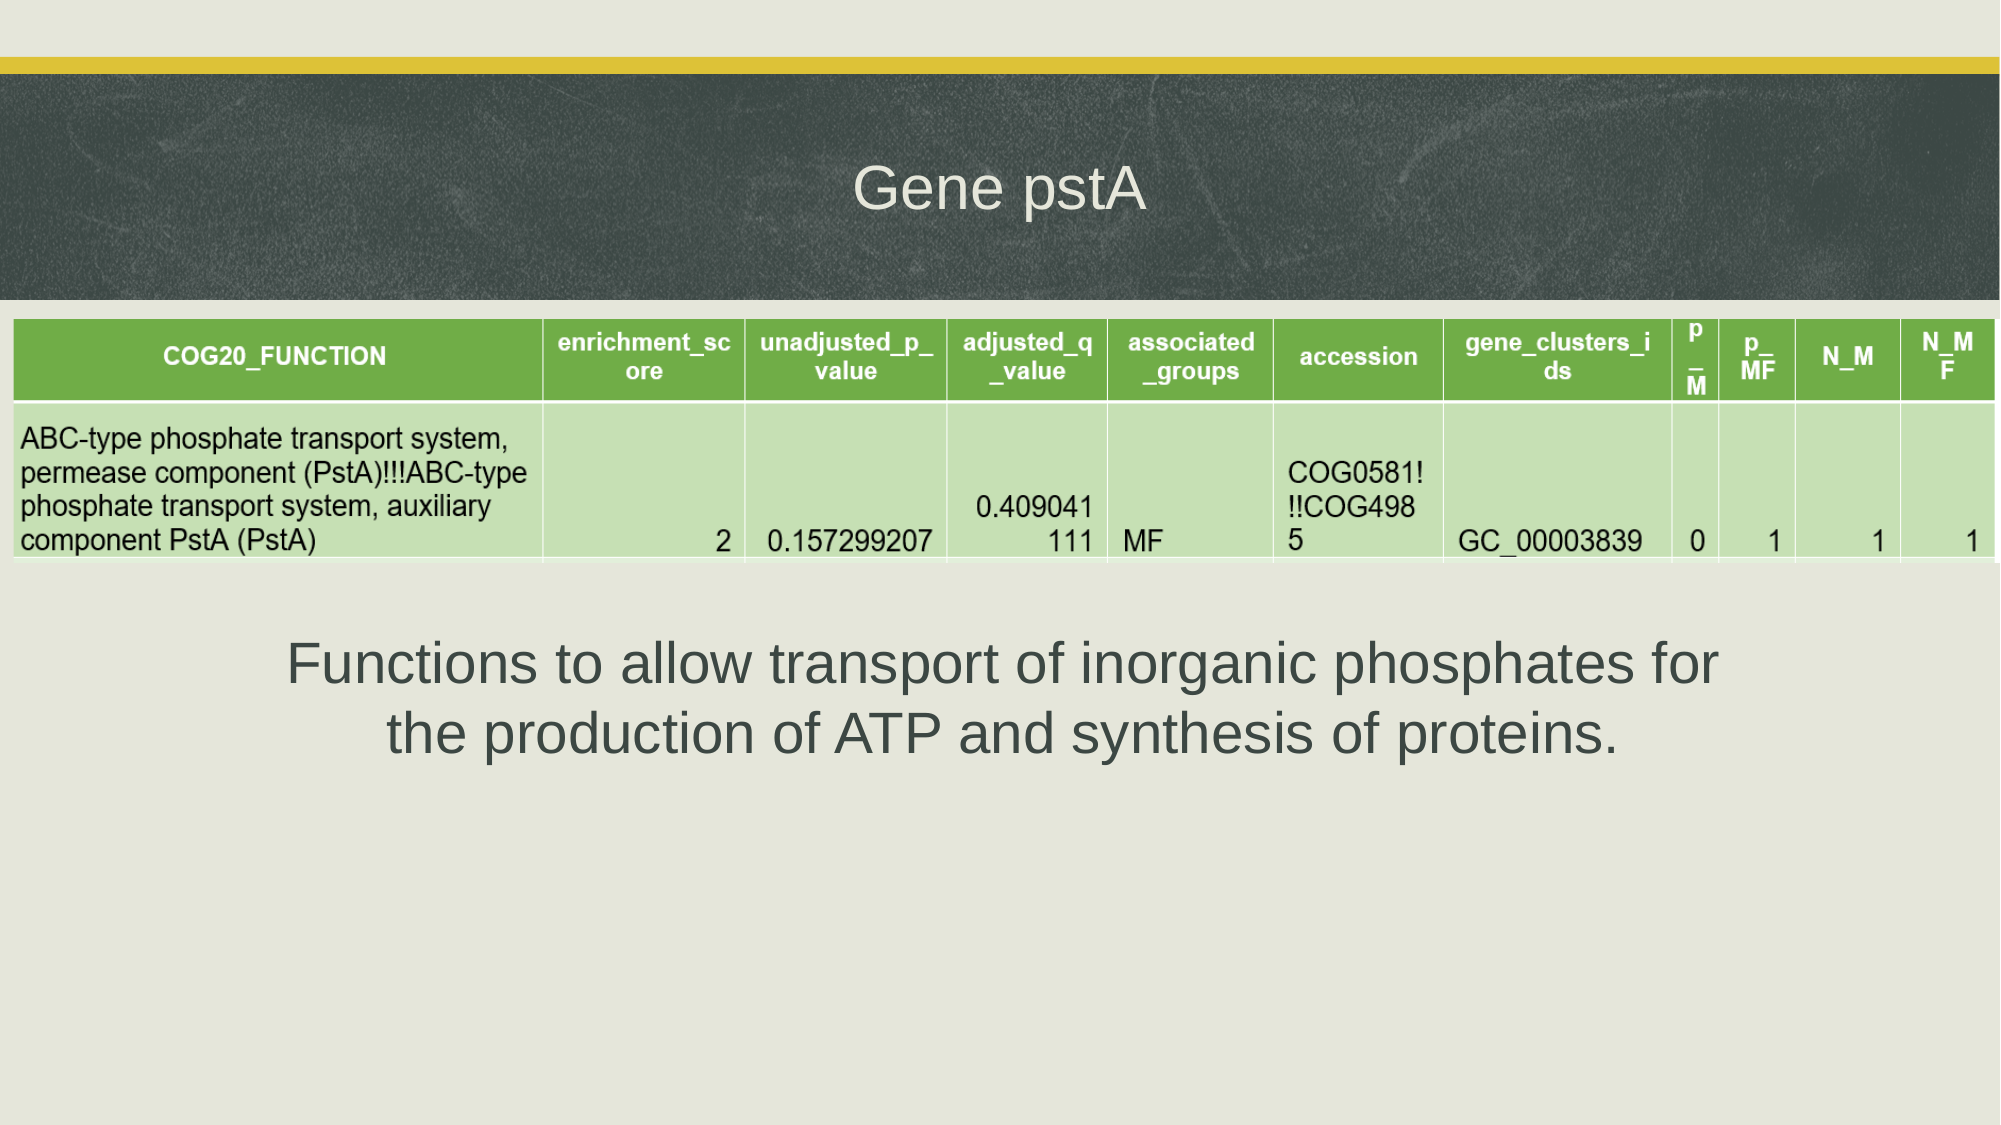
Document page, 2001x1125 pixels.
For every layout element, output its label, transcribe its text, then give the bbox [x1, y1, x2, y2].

picture [0, 74, 2000, 300]
text_box Functions to allow transport of inorganic phosphates for the production of ATP and synthesis of proteins. [247, 617, 1761, 773]
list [13, 318, 2000, 563]
title Gene pstA [210, 76, 1790, 300]
